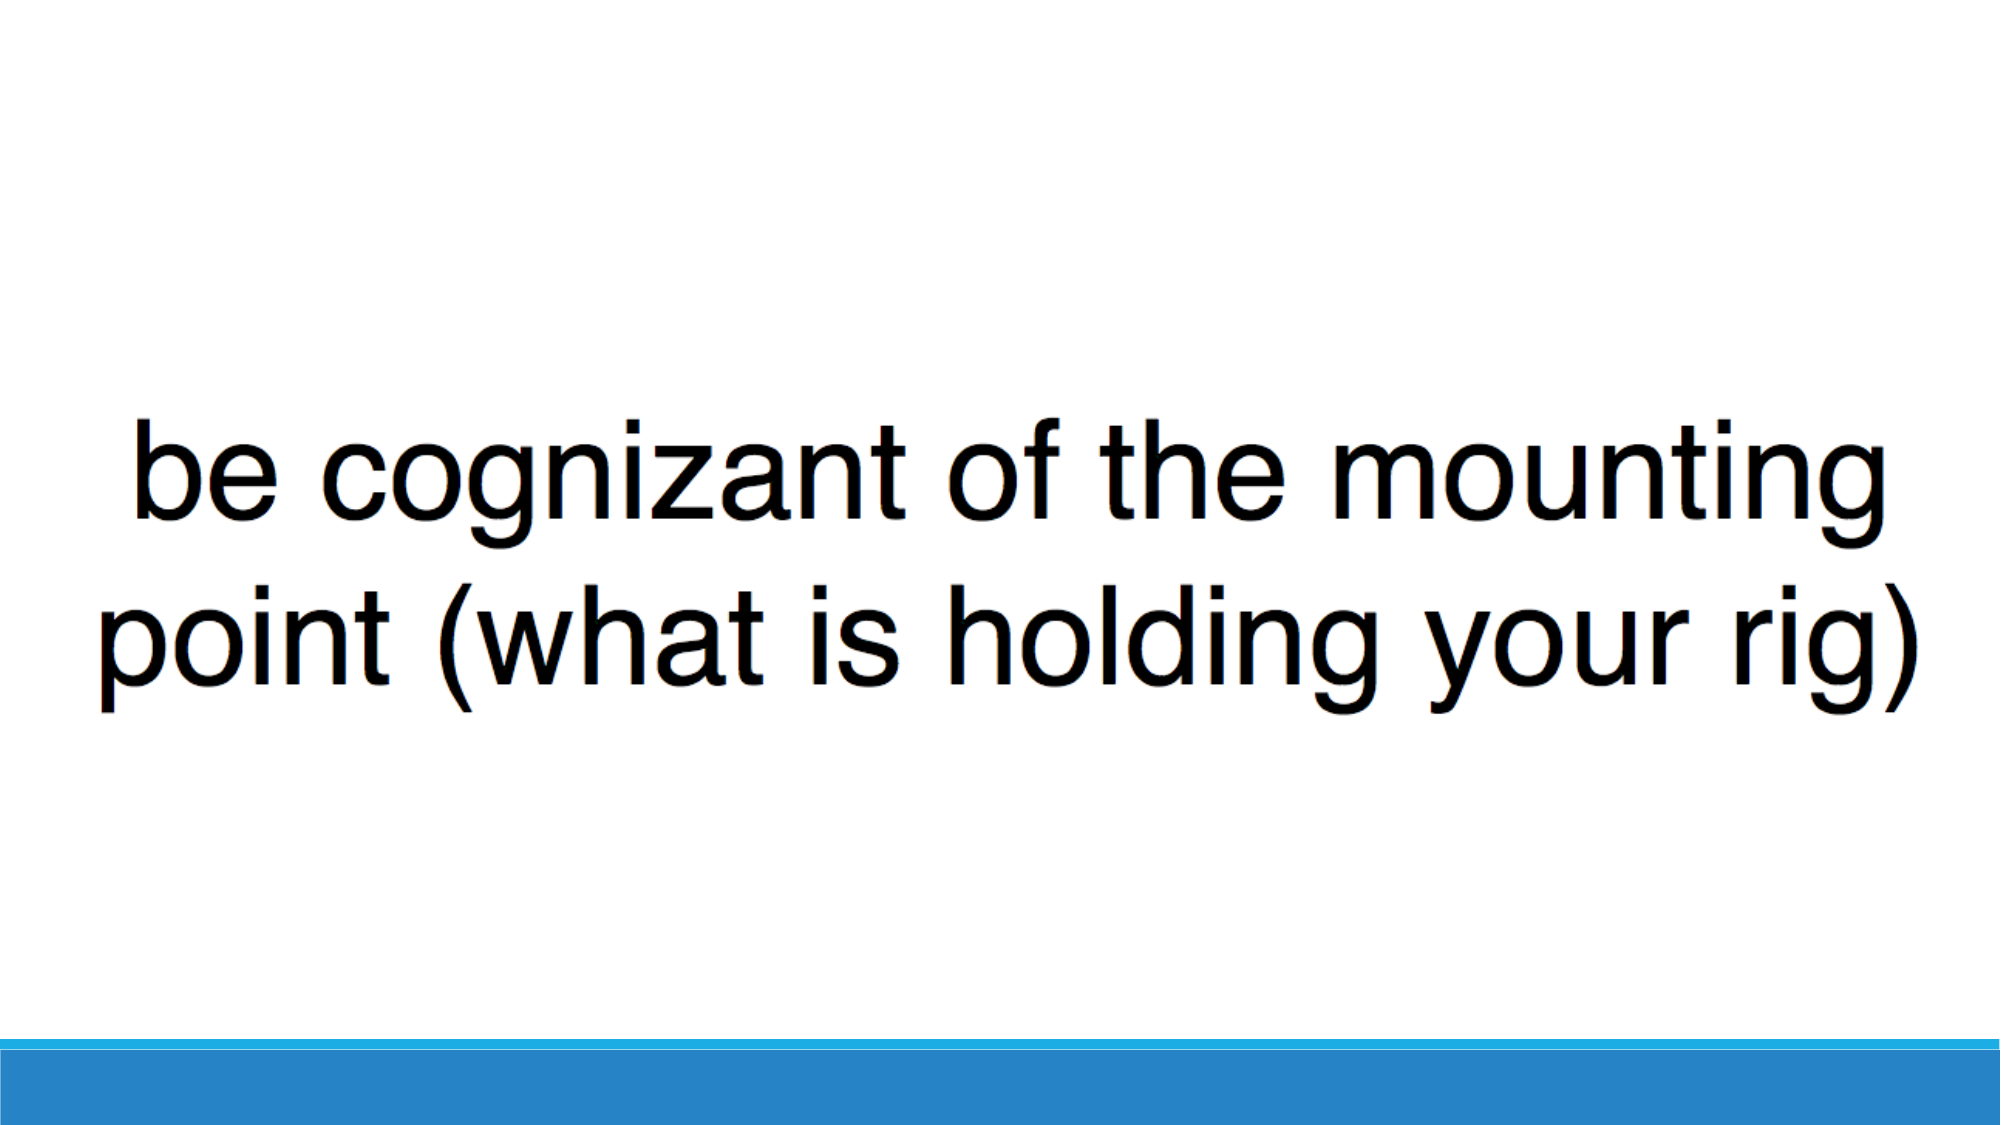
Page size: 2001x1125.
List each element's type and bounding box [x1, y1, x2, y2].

picture [0, 316, 2000, 808]
